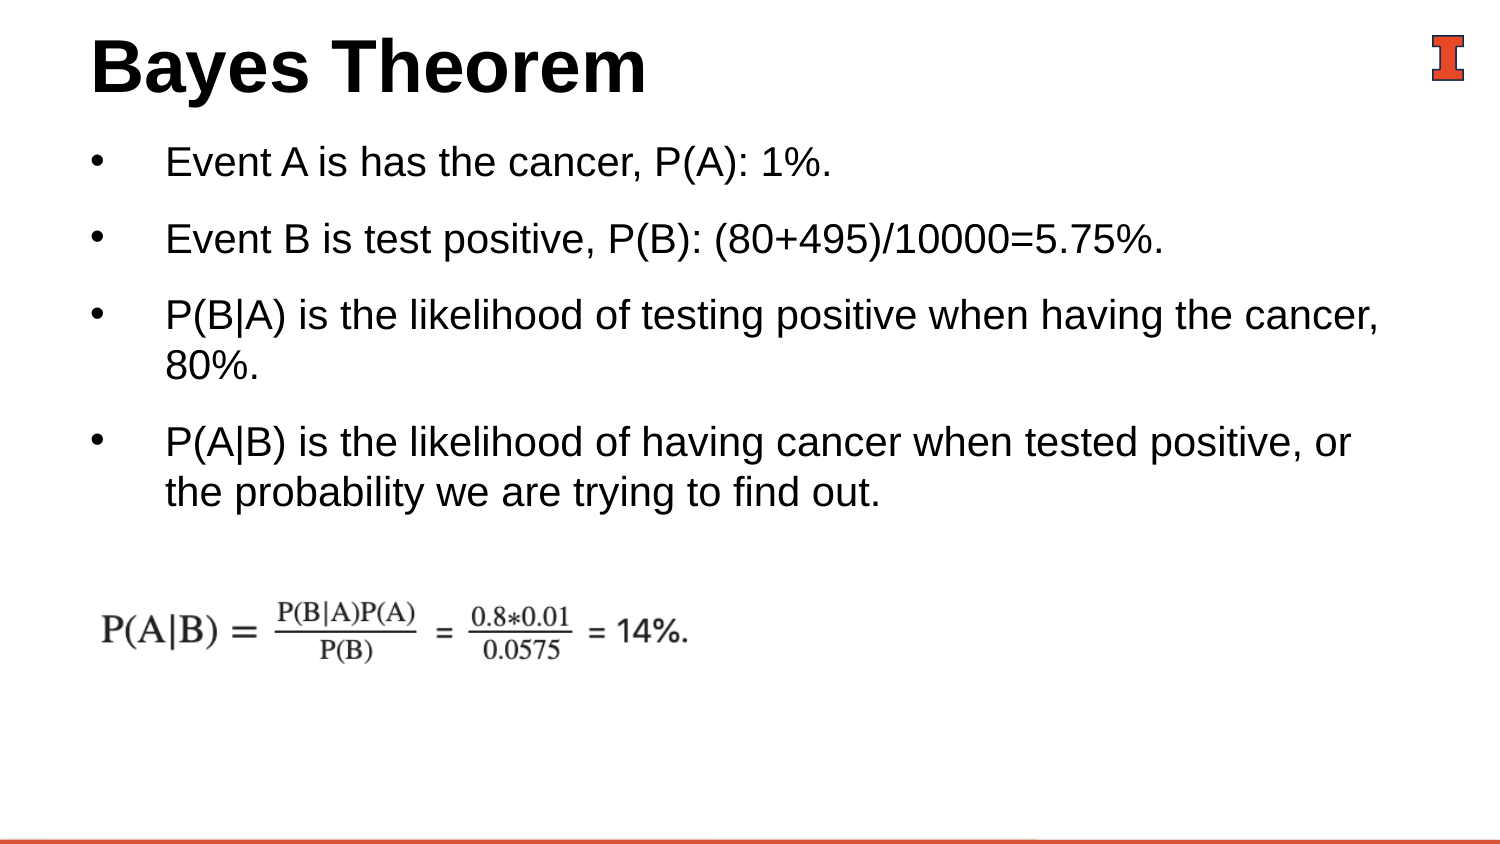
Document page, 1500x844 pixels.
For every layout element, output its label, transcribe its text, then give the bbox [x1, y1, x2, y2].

picture [74, 580, 720, 686]
list Event A is has the cancer, P(A): 1%. Event B is test positive, P(B): (80+495)/10000=5.75%. P(B|A) is the likelihood of testing positive when having the cancer, 80%. P(A|B) is the likelihood of having cancer when tested positive, or the probability we are trying to find out. [75, 128, 1404, 796]
title Bayes Theorem [75, 10, 1404, 128]
picture [1432, 35, 1464, 81]
